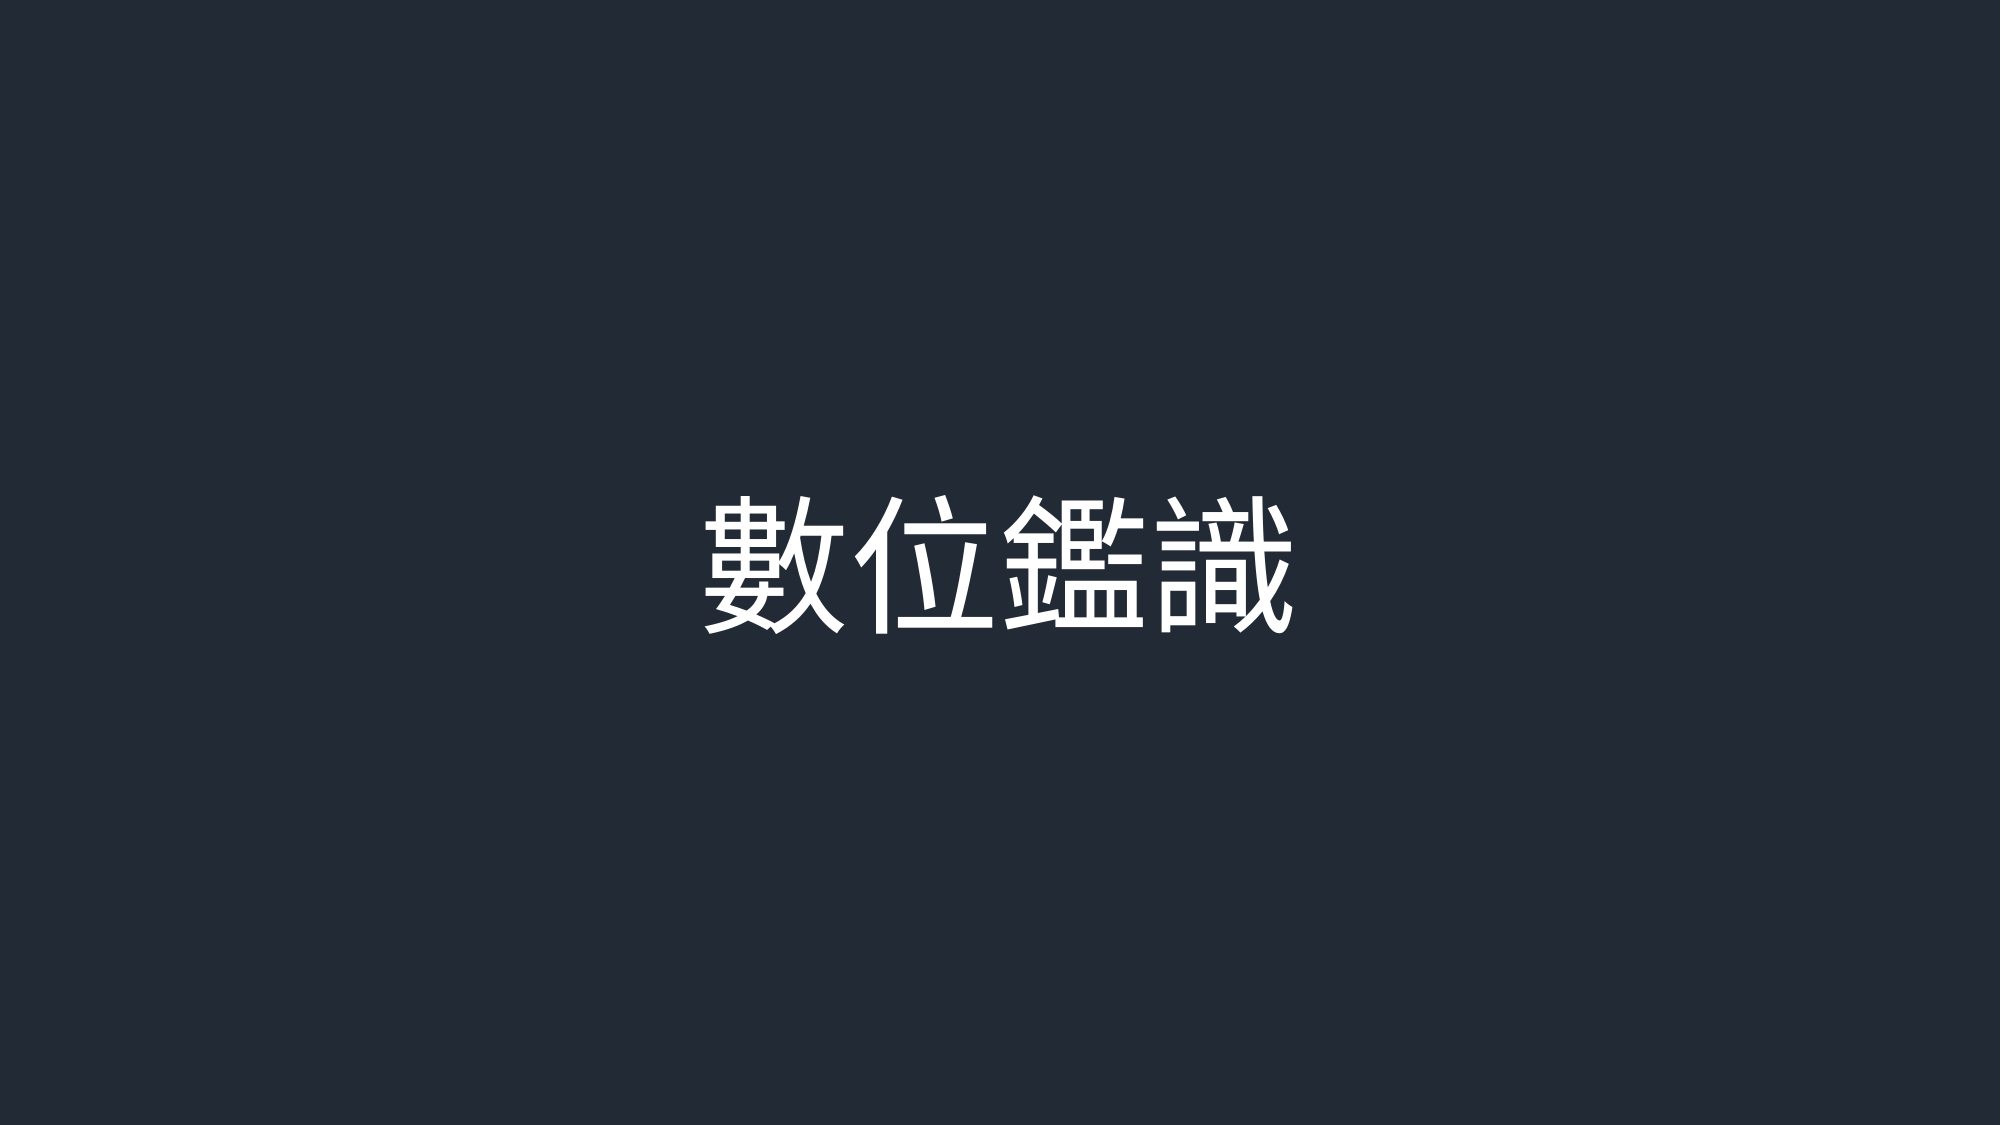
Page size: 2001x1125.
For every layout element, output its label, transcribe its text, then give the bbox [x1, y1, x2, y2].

text_box 數位鑑識 [0, 0, 2000, 1125]
